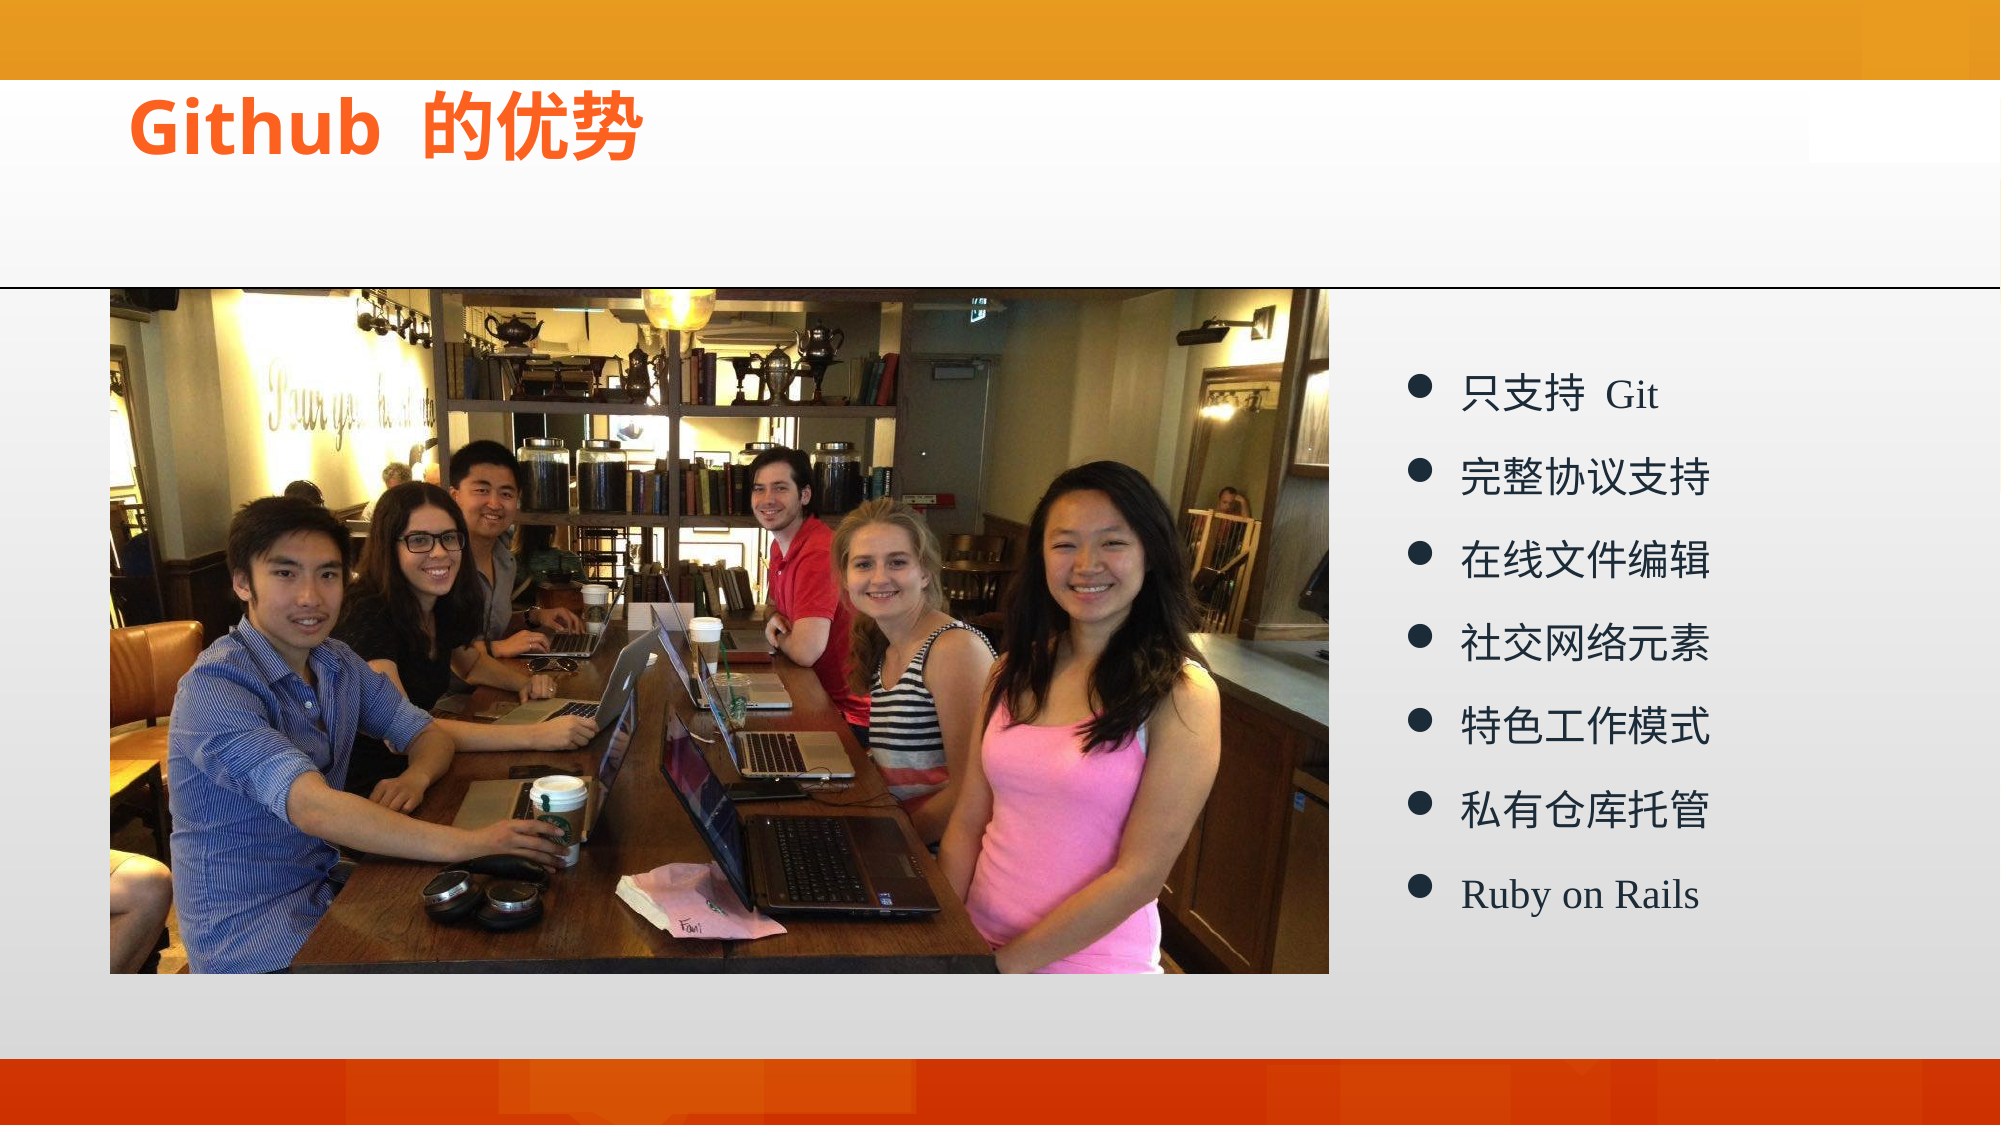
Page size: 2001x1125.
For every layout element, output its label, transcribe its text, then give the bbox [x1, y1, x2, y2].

text_box Github 的优势 [112, 72, 670, 177]
text_box 只支持 Git 完整协议支持 在线文件编辑 社交网络元素 特色工作模式 私有仓库托管 Ruby on Rails [1389, 326, 2000, 925]
picture [109, 289, 1329, 974]
picture [1809, 0, 2000, 163]
